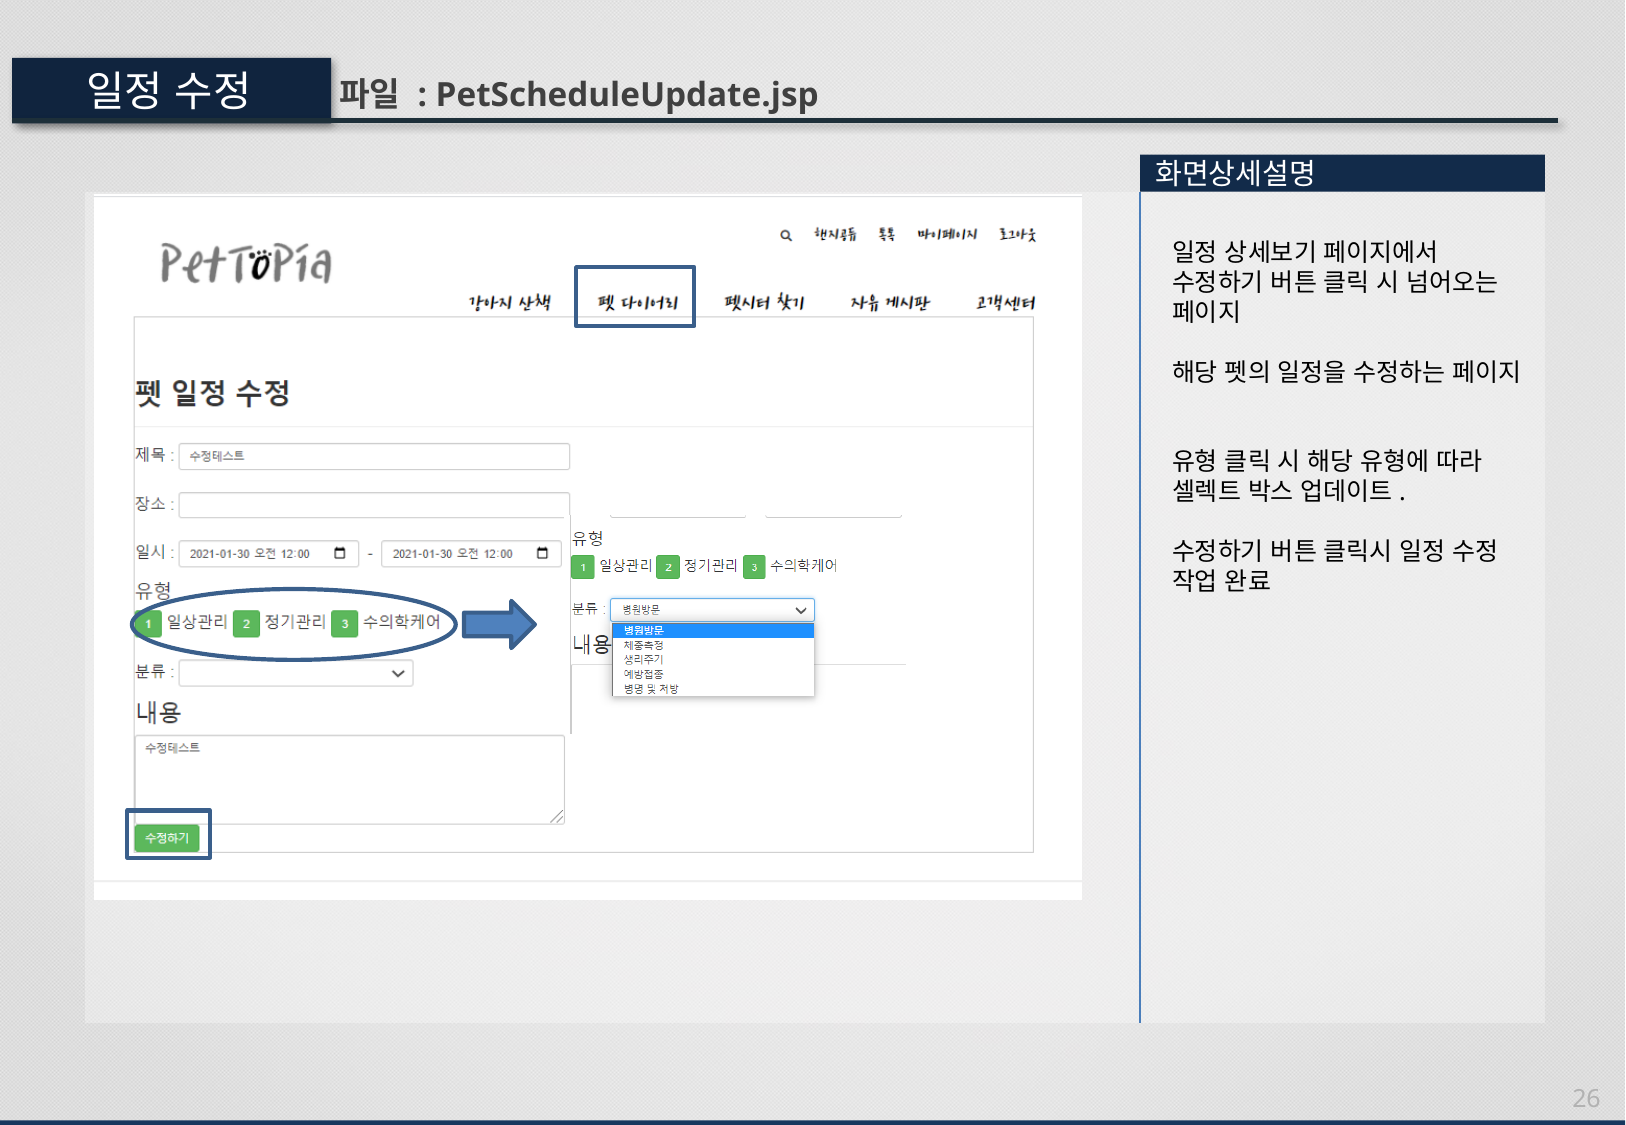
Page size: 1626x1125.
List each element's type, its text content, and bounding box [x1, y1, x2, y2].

text_box 화면상세설명 [1138, 152, 1547, 194]
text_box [0, 0, 1625, 1120]
slide_number 26 [1236, 1069, 1616, 1125]
text_box [83, 190, 1139, 1025]
text_box 일정 상세보기 페이지에서 수정하기 버튼 클릭 시 넘어오는 페이지 해당 펫의 일정을 수정하는 페이지 유형 클릭 시 해당 유형에 따라 셀렉트 박스 업데이트. 수정하기 버튼 클릭시 일정 수정 작업 완료 [1157, 228, 1538, 633]
text_box 파일 : PetScheduleUpdate.jsp [345, 65, 834, 117]
picture [93, 194, 1082, 900]
text_box [1141, 194, 1547, 1025]
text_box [11, 57, 341, 119]
